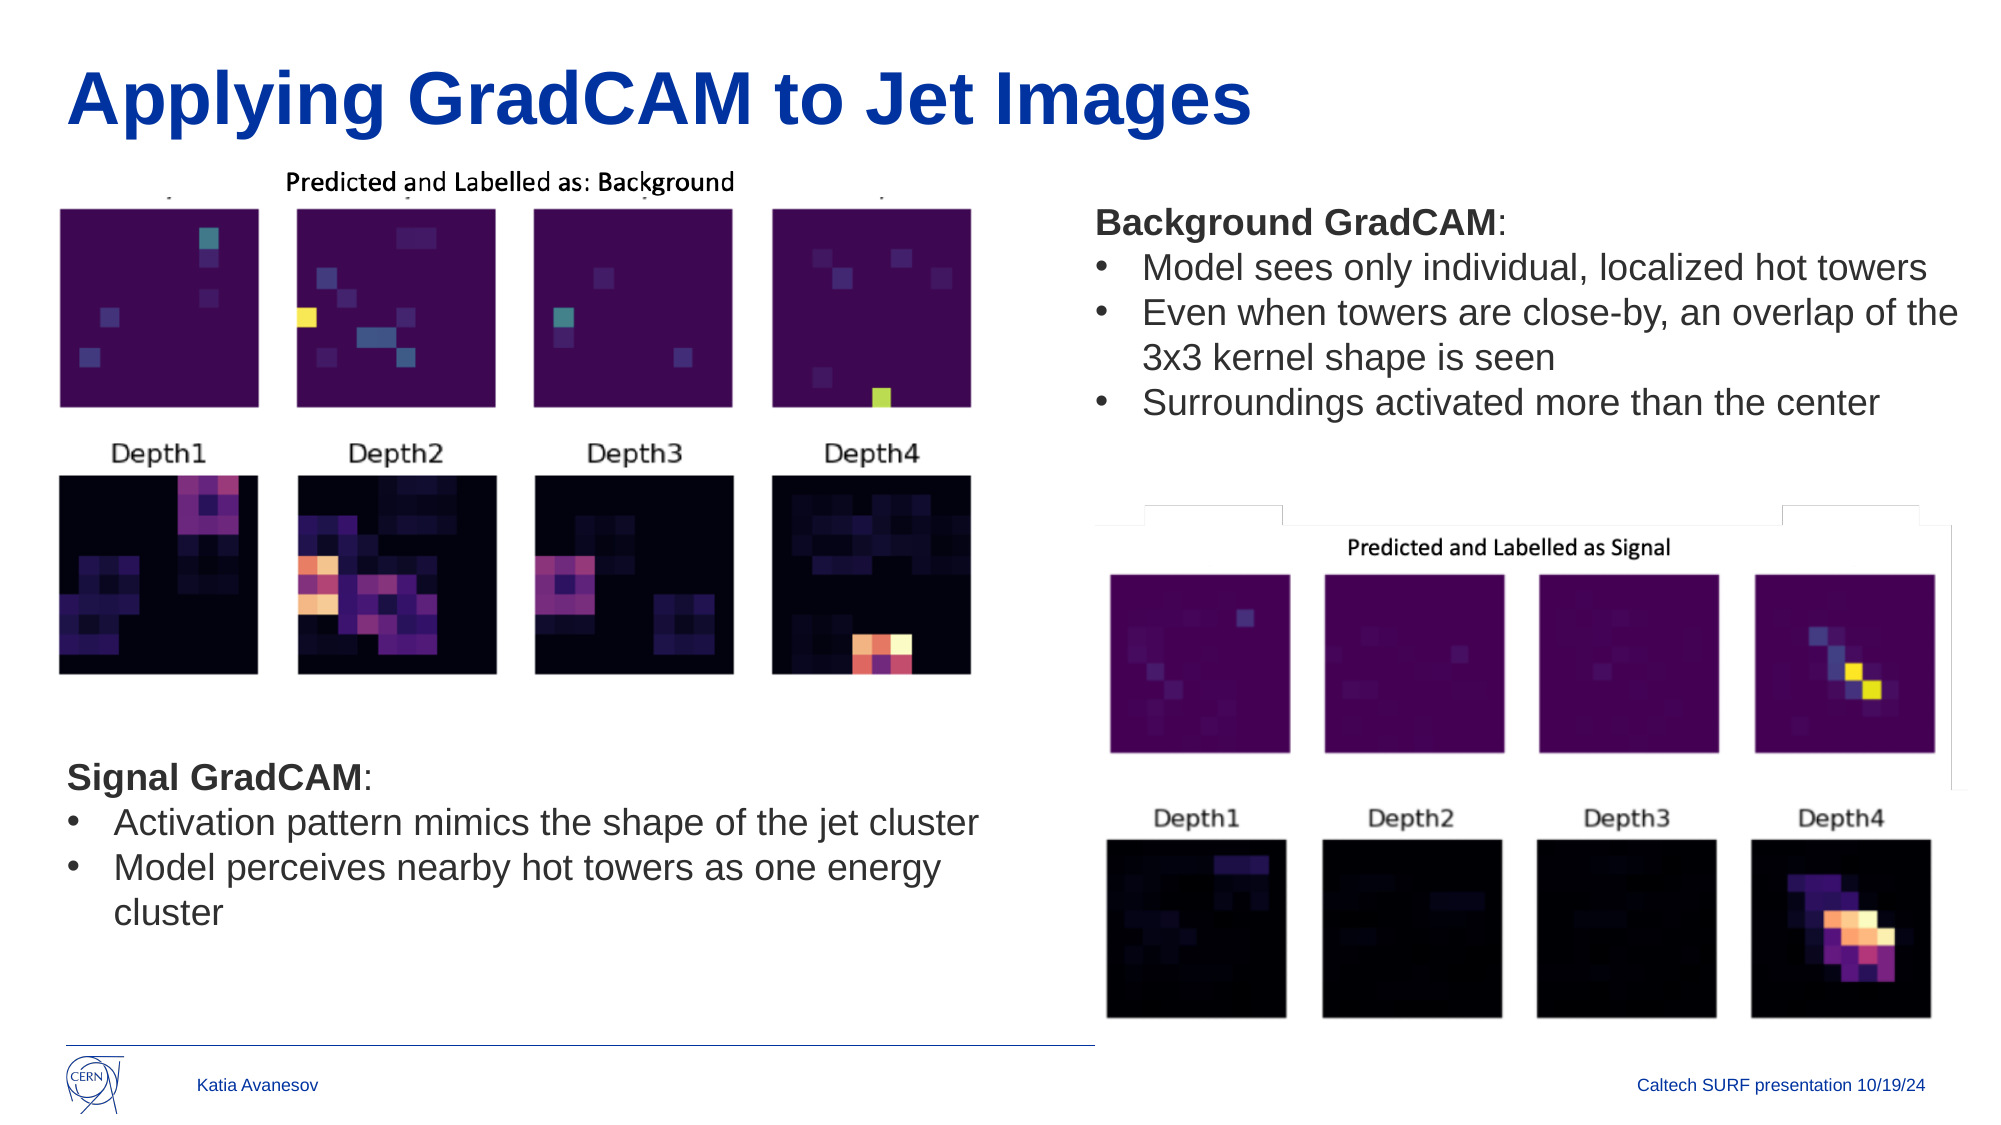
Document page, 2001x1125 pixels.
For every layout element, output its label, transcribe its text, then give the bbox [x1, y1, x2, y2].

title Applying GradCAM to Jet Images [66, 59, 1934, 147]
text_box Signal GradCAM: Activation pattern mimics the shape of the jet cluster Model perceives nearby hot towers as one energy cluster [66, 752, 1001, 933]
text_box Background GradCAM: Model sees only individual, localized hot towers Even when towers are close-by, an overlap of the 3x3 kernel shape is seen Surroundings activated more than the center [1095, 198, 2000, 424]
picture [1095, 500, 1968, 1055]
text_box Caltech SURF presentation 10/19/24 [1637, 1055, 1929, 1115]
picture [31, 146, 1000, 701]
text_box Katia Avanesov [196, 1054, 1311, 1115]
